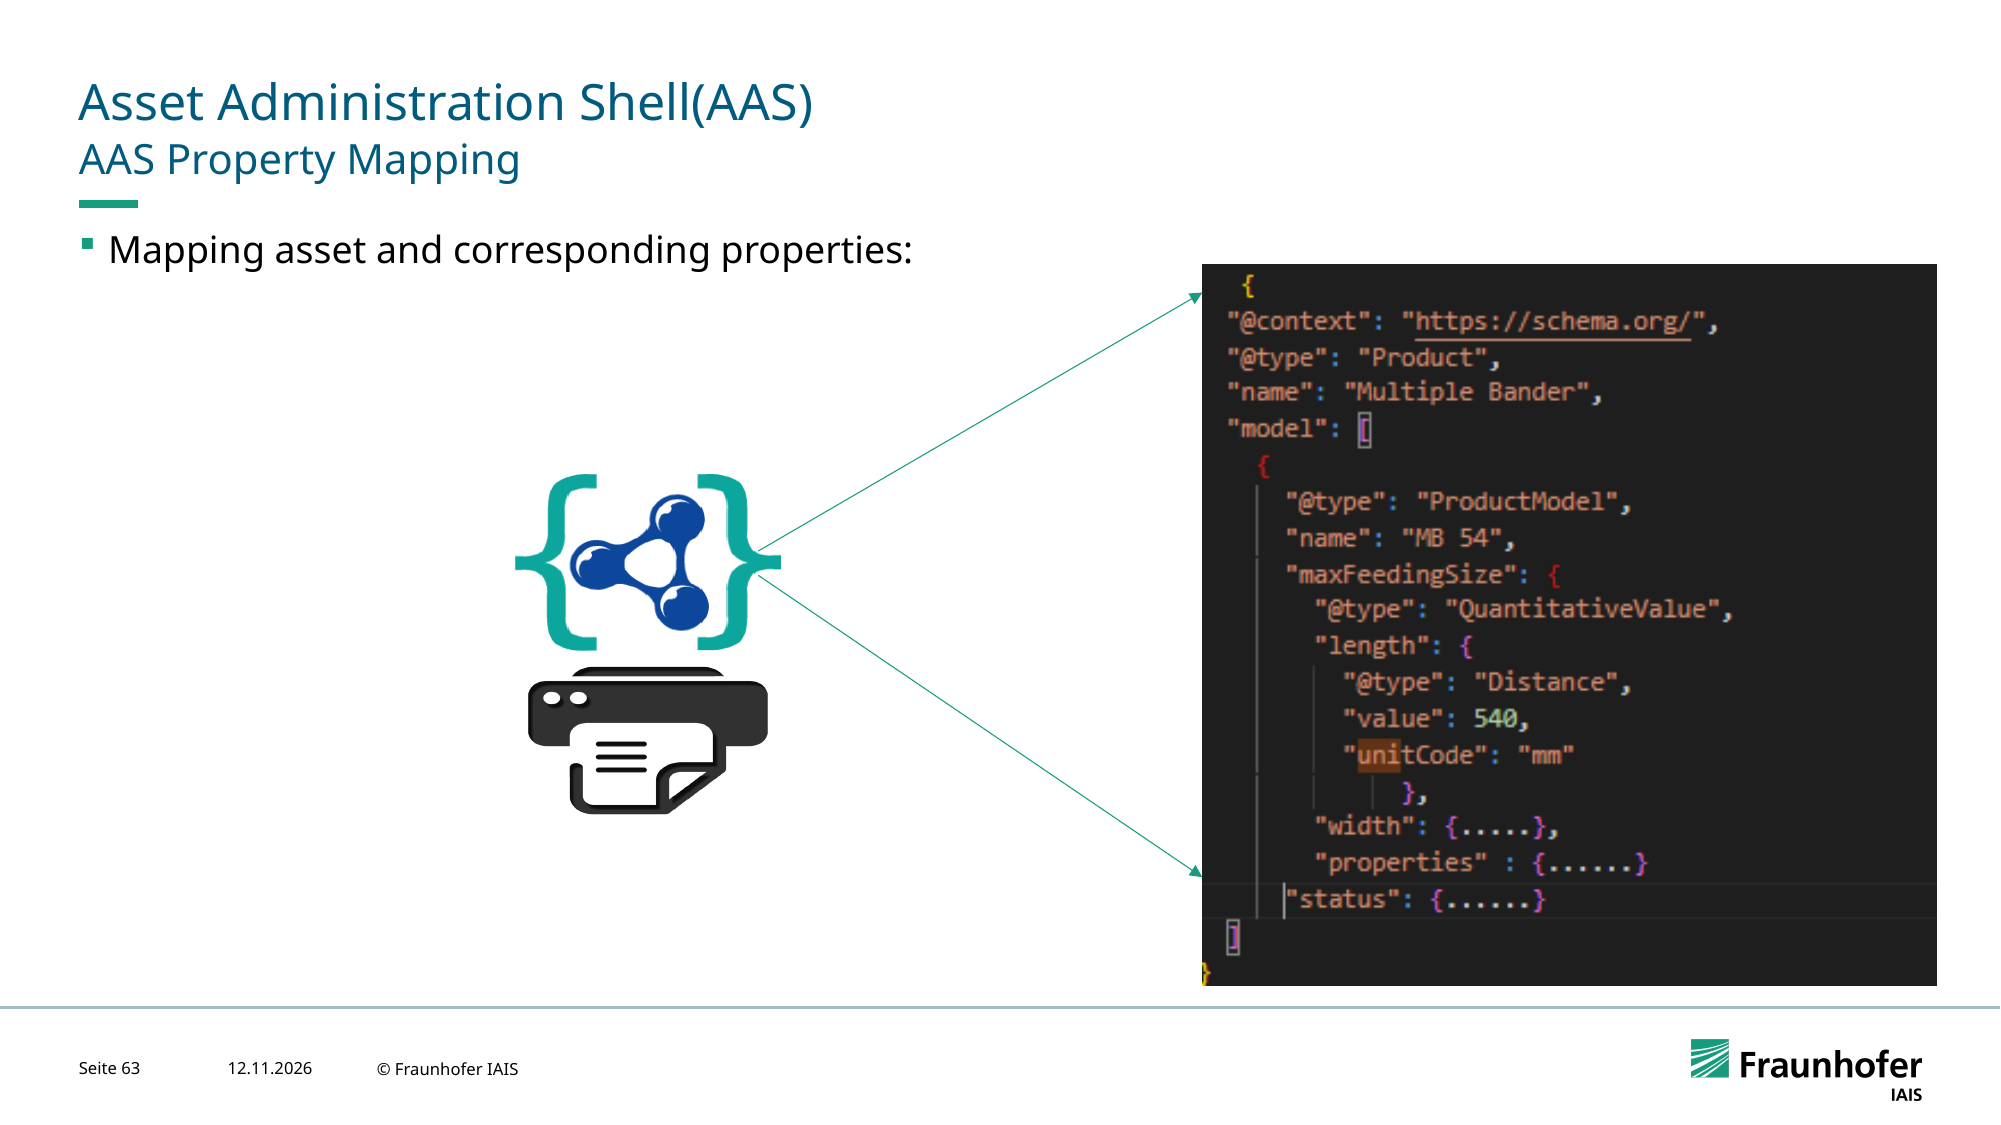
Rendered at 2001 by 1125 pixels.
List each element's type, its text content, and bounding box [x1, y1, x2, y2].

picture [1202, 264, 1937, 986]
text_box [758, 292, 1203, 552]
list AAS Property Mapping [78, 127, 1922, 180]
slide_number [227, 1059, 346, 1080]
picture [1691, 1039, 1922, 1101]
title Asset Administration Shell(AAS) [78, 64, 1922, 127]
slide_number Seite 63 [78, 1059, 197, 1080]
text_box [758, 575, 1203, 878]
picture [515, 474, 781, 833]
text_box Mapping asset and corresponding properties: [63, 223, 1066, 279]
footer © Fraunhofer IAIS [376, 1059, 862, 1080]
